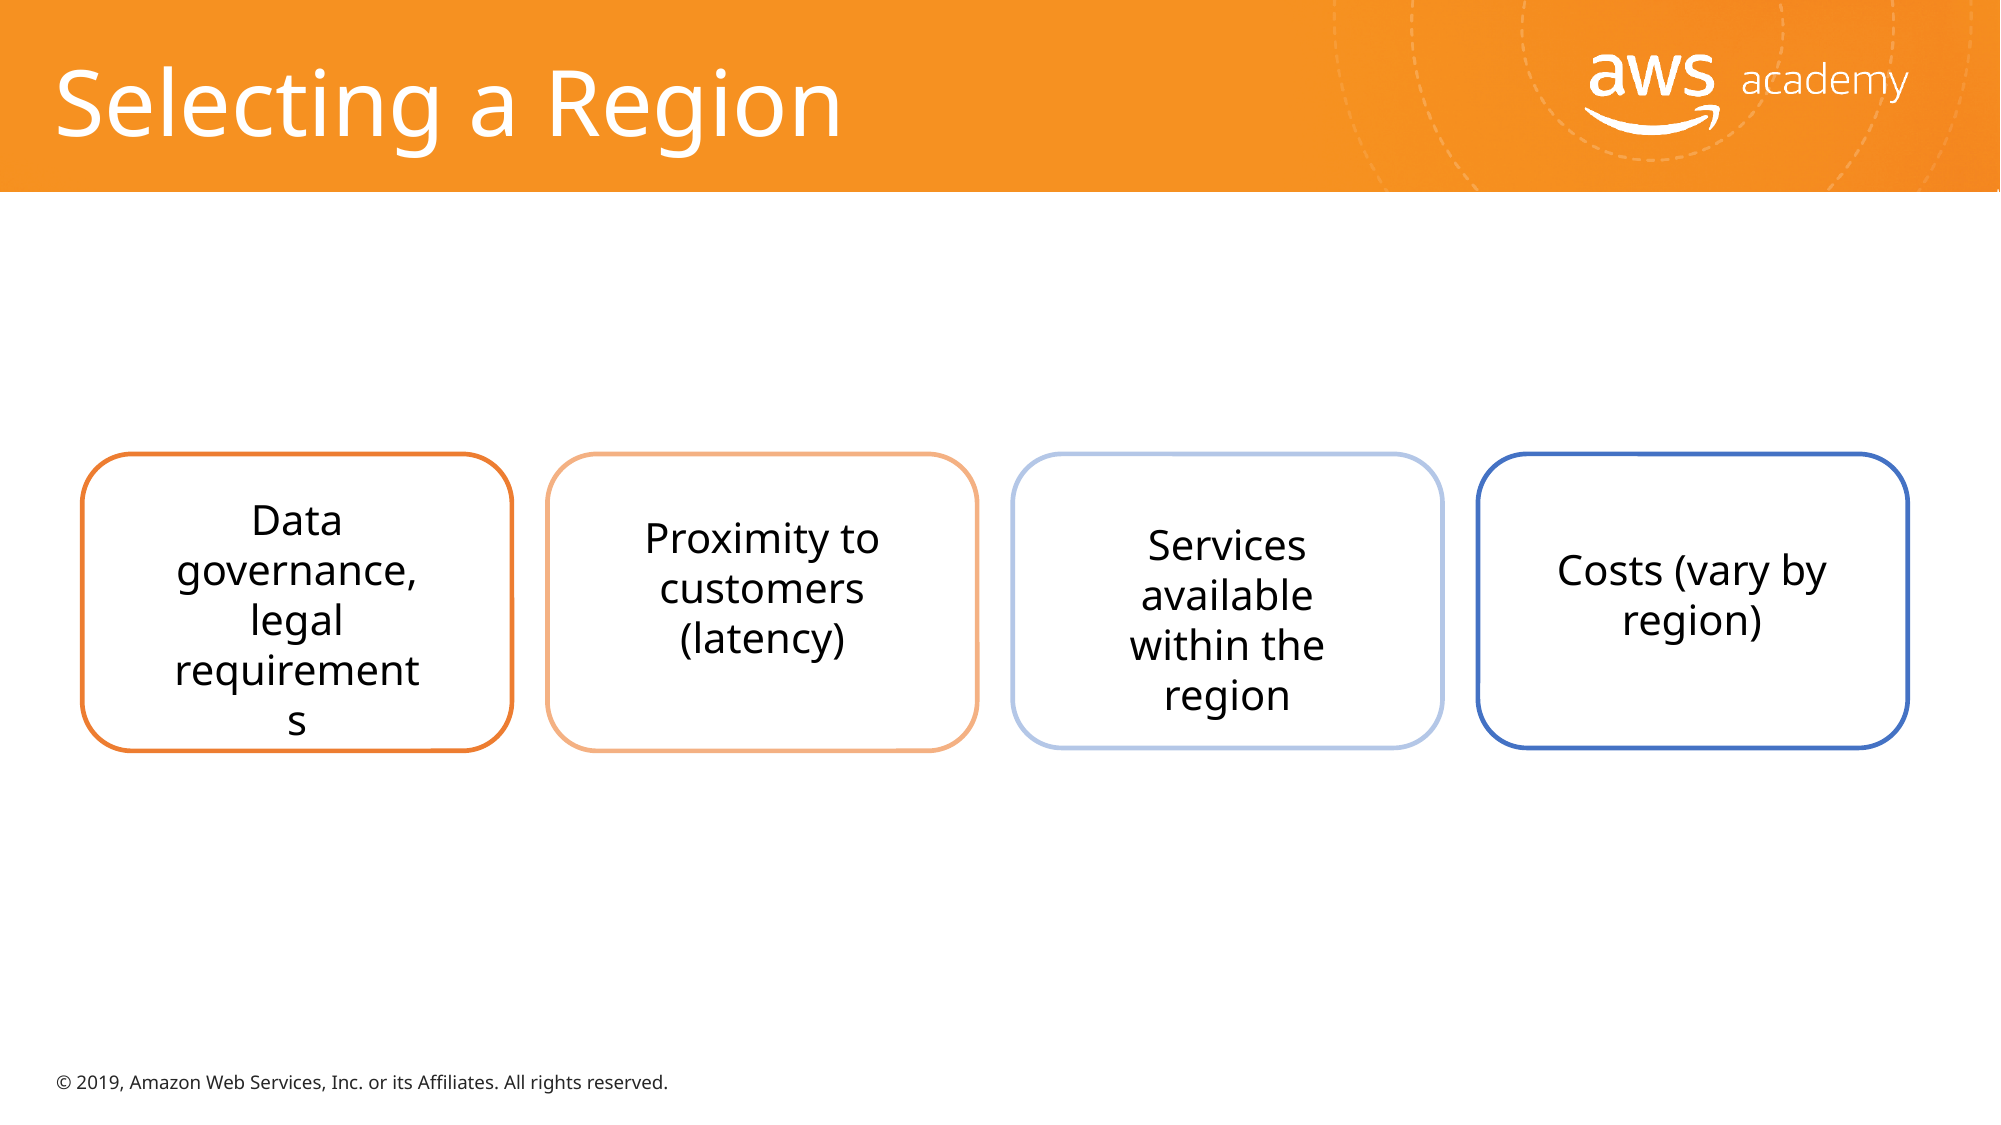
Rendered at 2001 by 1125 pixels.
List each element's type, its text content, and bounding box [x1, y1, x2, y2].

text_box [547, 453, 978, 751]
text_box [1477, 453, 1908, 748]
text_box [82, 453, 512, 751]
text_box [1012, 453, 1443, 748]
picture [0, 0, 1997, 1125]
title Selecting a Region [39, 43, 1863, 172]
